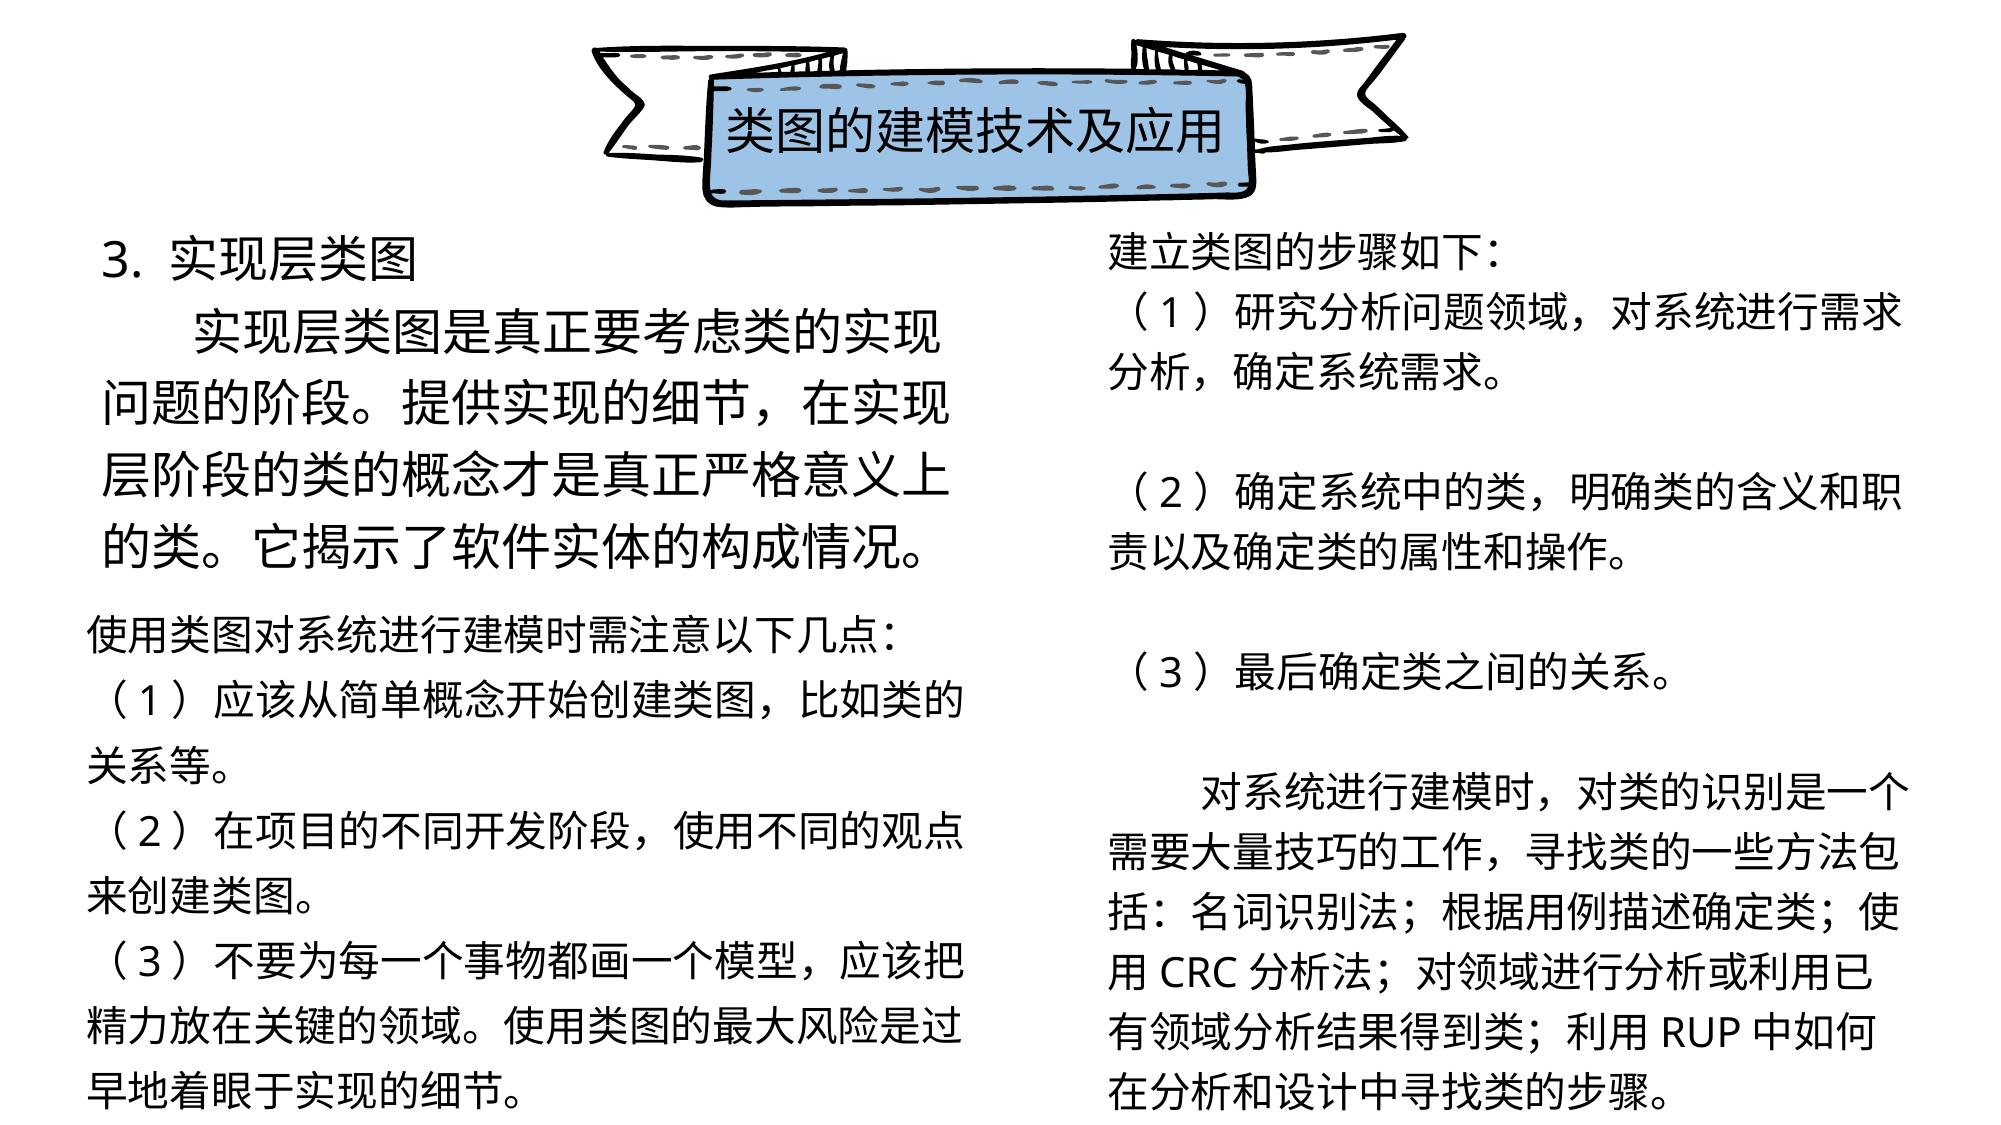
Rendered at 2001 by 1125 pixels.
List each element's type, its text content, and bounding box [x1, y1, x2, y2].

text_box 建立类图的步骤如下： （1）研究分析问题领域，对系统进行需求分析，确定系统需求。 （2）确定系统中的类，明确类的含义和职责以及确定类的属性和操作。 （3）最后确定类之间的关系。 对系统进行建模时，对类的识别是一个需要大量技巧的工作，寻找类的一些方法包括：名词识别法；根据用例描述确定类；使用CRC分析法；对领域进行分析或利用已有领域分析结果得到类；利用RUP中如何在分析和设计中寻找类的步骤。 [1092, 208, 1926, 1124]
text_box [590, 32, 1410, 209]
text_box 使用类图对系统进行建模时需注意以下几点： （1）应该从简单概念开始创建类图，比如类的关系等。 （2）在项目的不同开发阶段，使用不同的观点来创建类图。 （3）不要为每一个事物都画一个模型，应该把精力放在关键的领域。使用类图的最大风险是过早地着眼于实现的细节。 [71, 586, 1018, 1122]
text_box 3. 实现层类图 实现层类图是真正要考虑类的实现问题的阶段。提供实现的细节，在实现层阶段的类的概念才是真正严格意义上的类。它揭示了软件实体的构成情况。 [87, 208, 993, 584]
